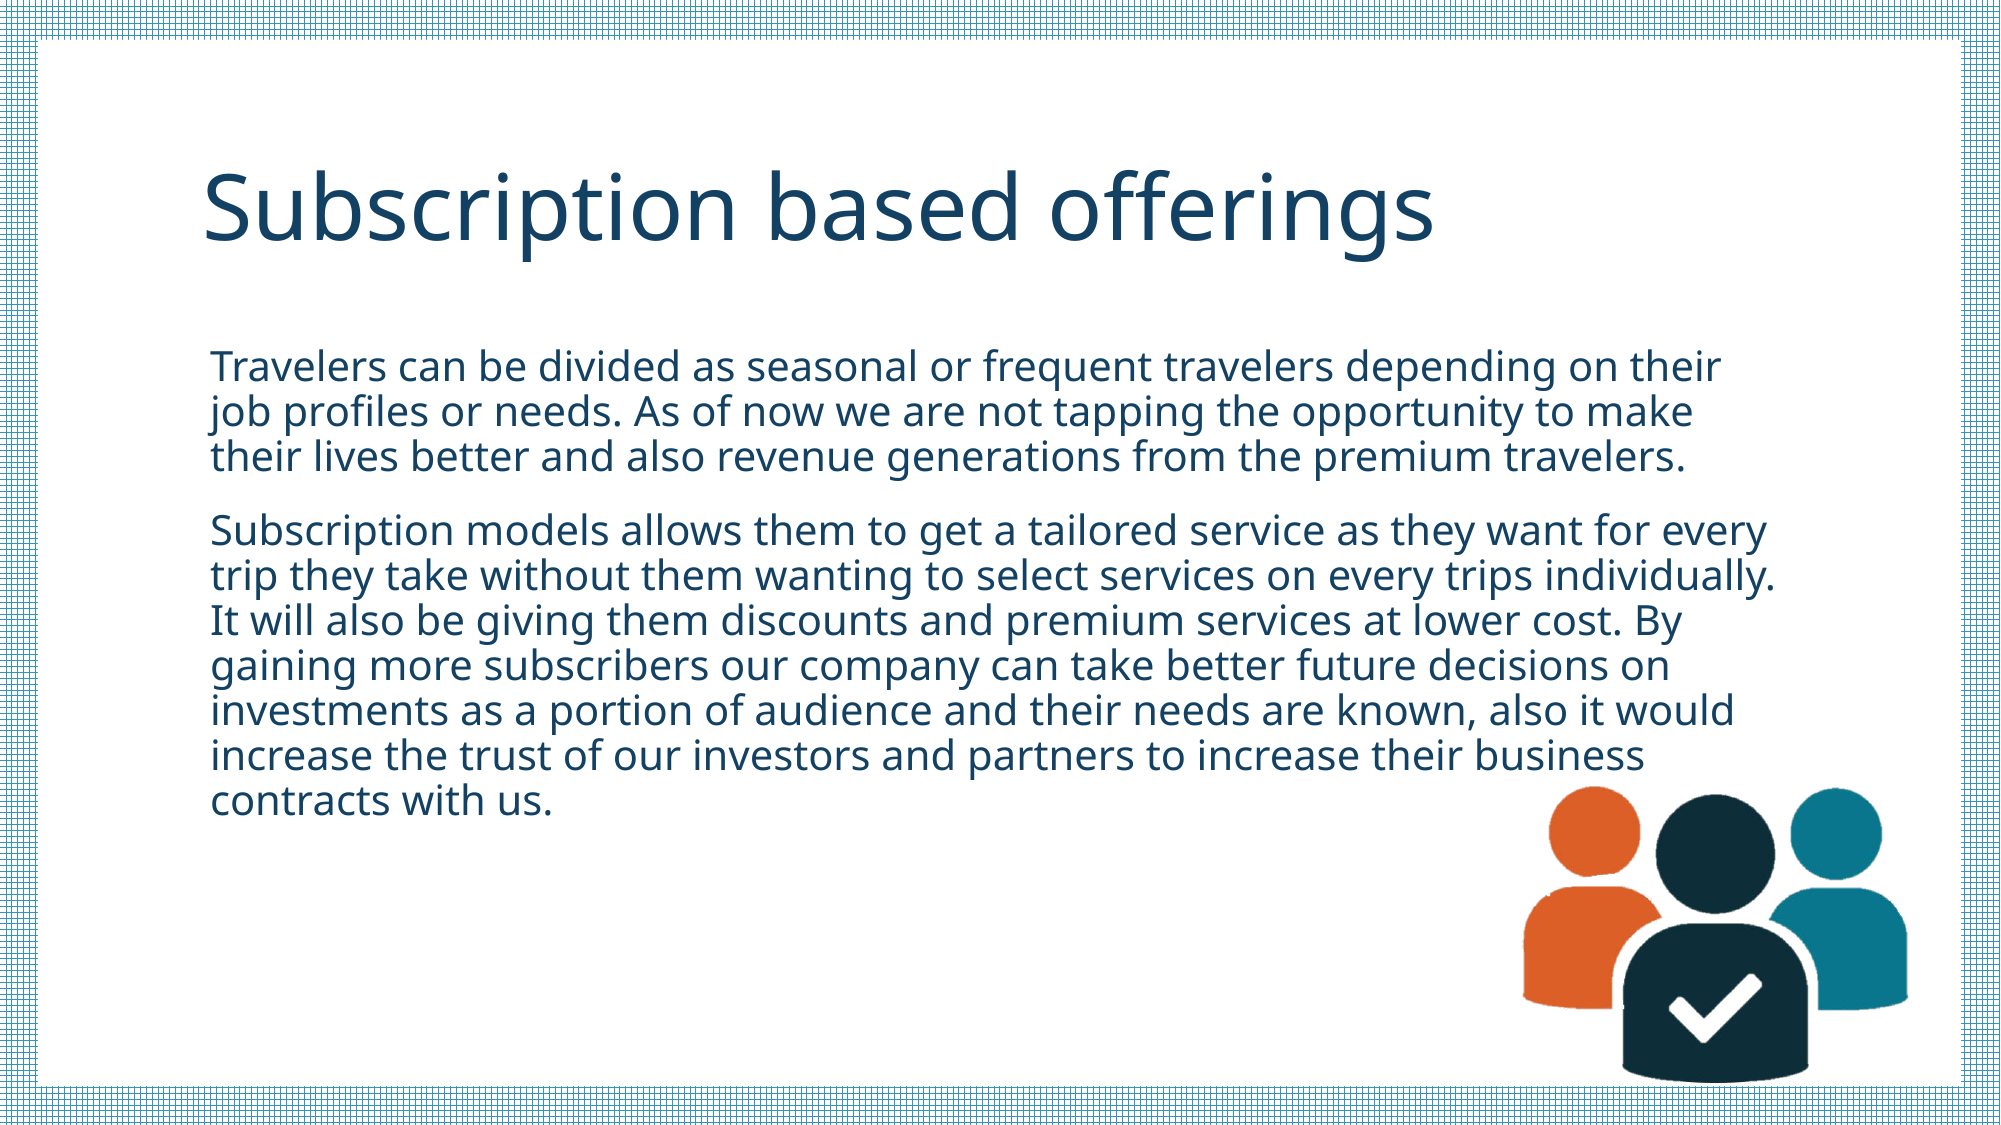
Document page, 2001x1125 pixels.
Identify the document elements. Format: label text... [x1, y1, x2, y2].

title Subscription based offerings [187, 99, 1808, 323]
picture [1431, 775, 2000, 1096]
list Travelers can be divided as seasonal or frequent travelers depending on their job profiles or needs. As of now we are not tapping the opportunity to make their lives better and also revenue generations from the premium travelers. Subscription models allows them to get a tailored service as they want for every trip they take without them wanting to select services on every trips individually. It will also be giving them discounts and premium services at lower cost. By gaining more subscribers our company can take better future decisions on investments as a portion of audience and their needs are known, also it would increase the trust of our investors and partners to increase their business contracts with us. [187, 337, 1808, 1000]
